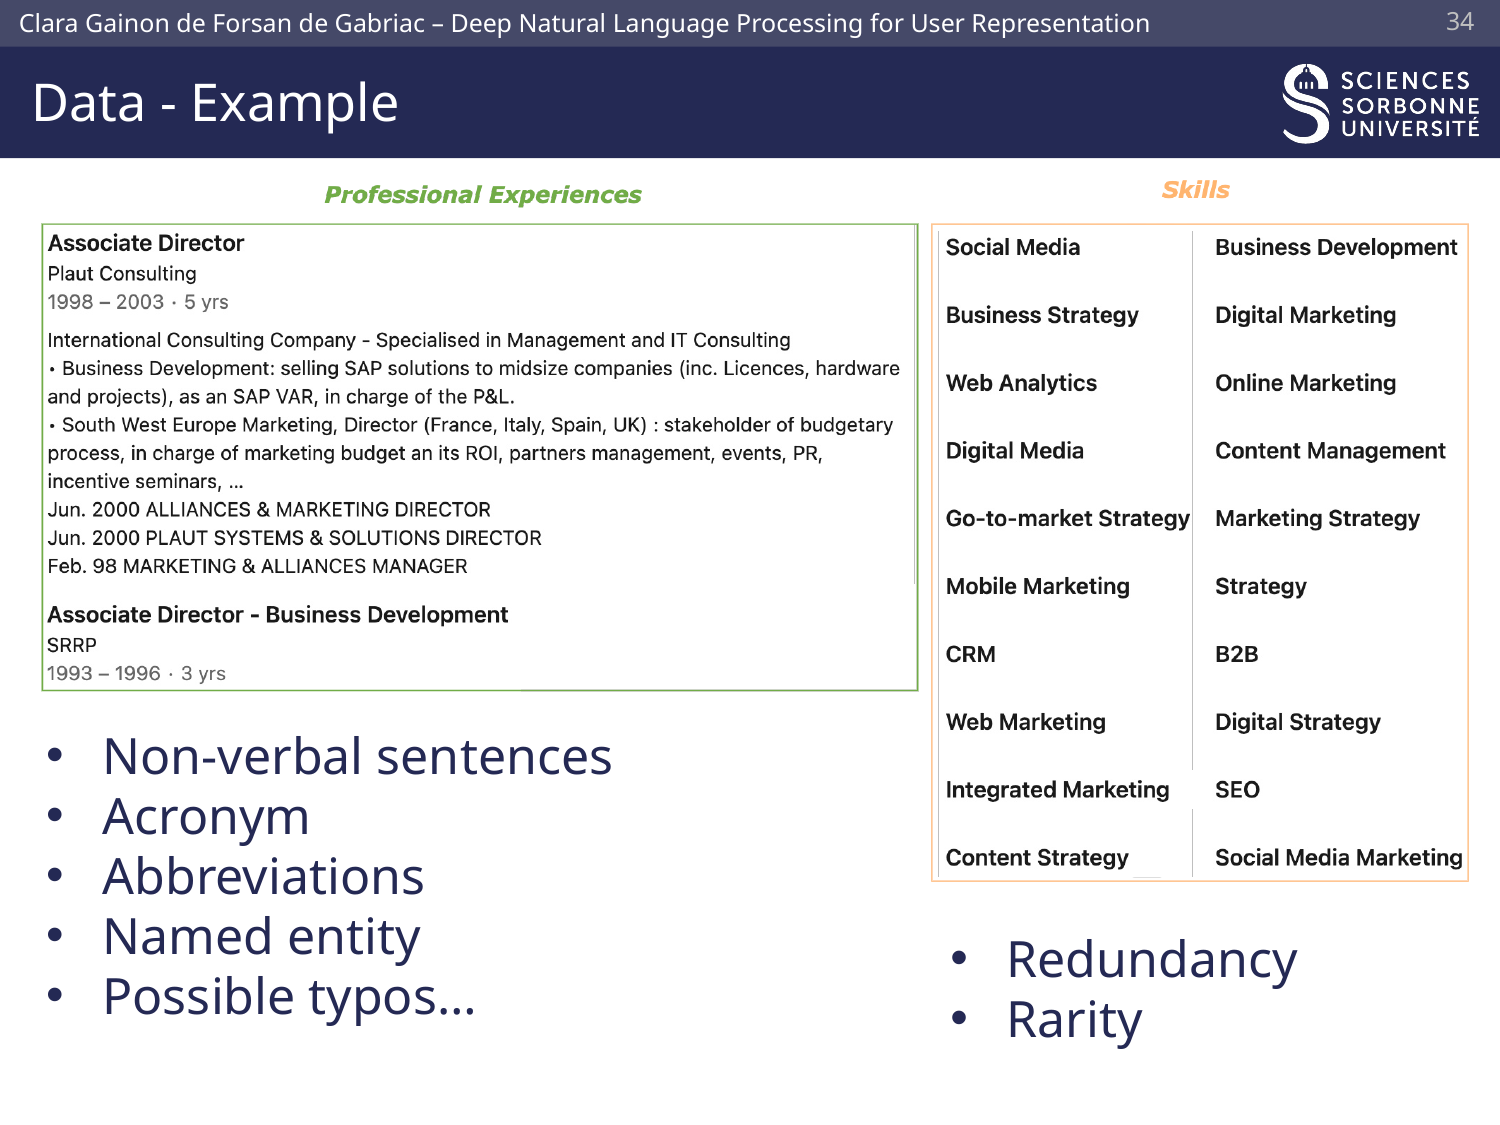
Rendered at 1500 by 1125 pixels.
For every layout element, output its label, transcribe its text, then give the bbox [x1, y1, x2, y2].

text_box Non-verbal sentences Acronym Abbreviations Named entity Possible typos… [31, 882, 916, 1092]
title Data - Example [16, 48, 1266, 161]
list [31, 160, 1469, 882]
text_box Redundancy Rarity [935, 920, 1471, 1055]
slide_number 33 [1411, 0, 1490, 54]
